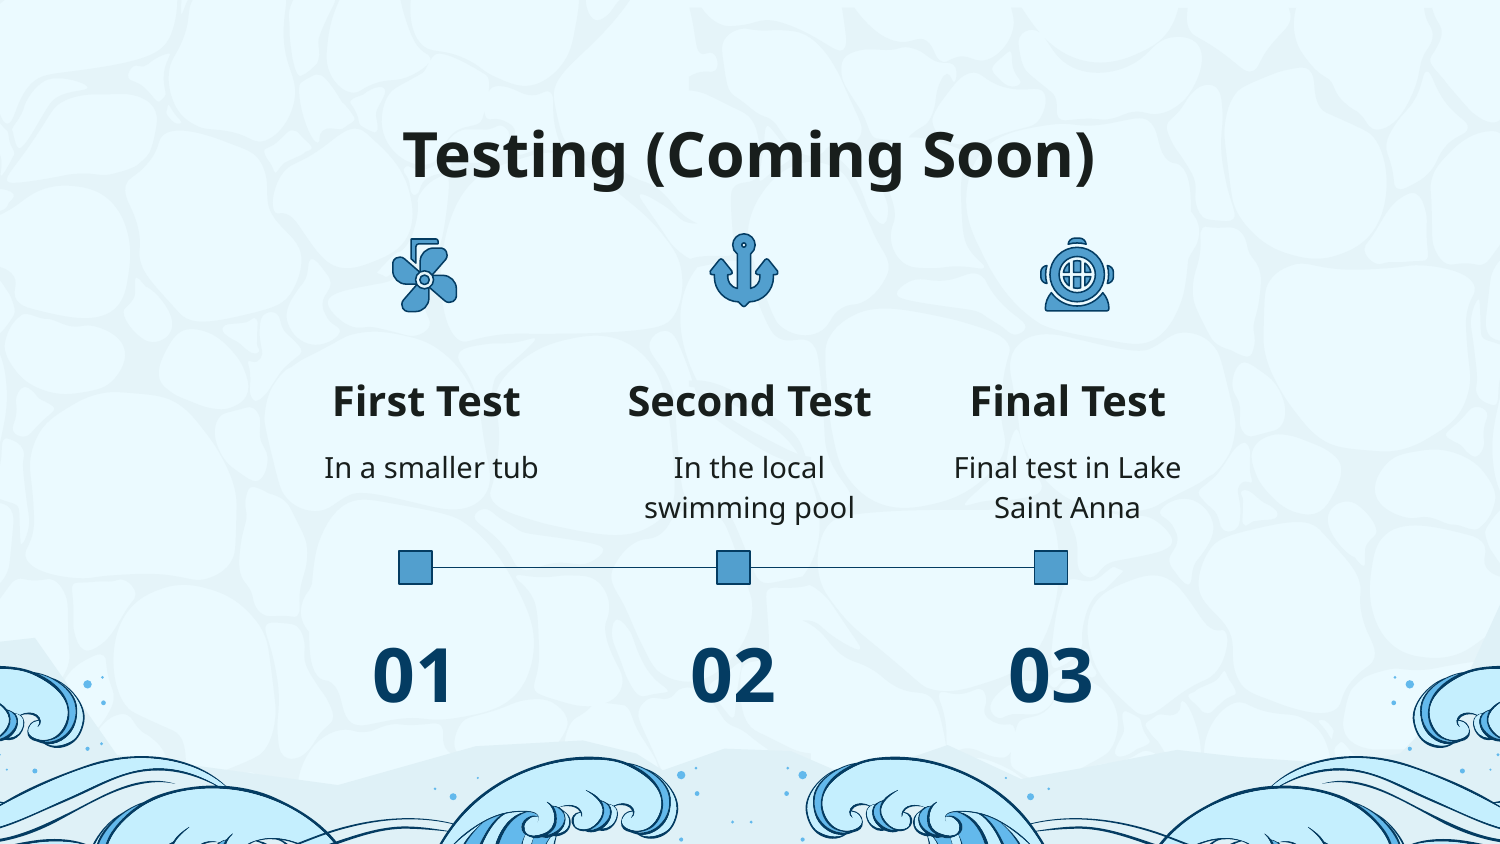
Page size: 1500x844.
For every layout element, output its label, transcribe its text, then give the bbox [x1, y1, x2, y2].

text_box [1034, 551, 1068, 585]
title Testing (Coming Soon) [118, 88, 1382, 183]
text_box In a smaller tub [277, 429, 586, 524]
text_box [392, 238, 457, 312]
text_box First Test [277, 373, 586, 429]
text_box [1040, 237, 1114, 312]
text_box In the local swimming pool [595, 429, 904, 524]
text_box Second Test [595, 373, 904, 429]
text_box [716, 551, 750, 585]
text_box [399, 551, 433, 585]
text_box Final test in Lake Saint Anna [913, 429, 1222, 524]
text_box 01 [334, 612, 497, 720]
text_box Final Test [913, 373, 1222, 429]
text_box [710, 233, 778, 307]
text_box 02 [652, 612, 815, 720]
text_box 03 [970, 612, 1133, 720]
